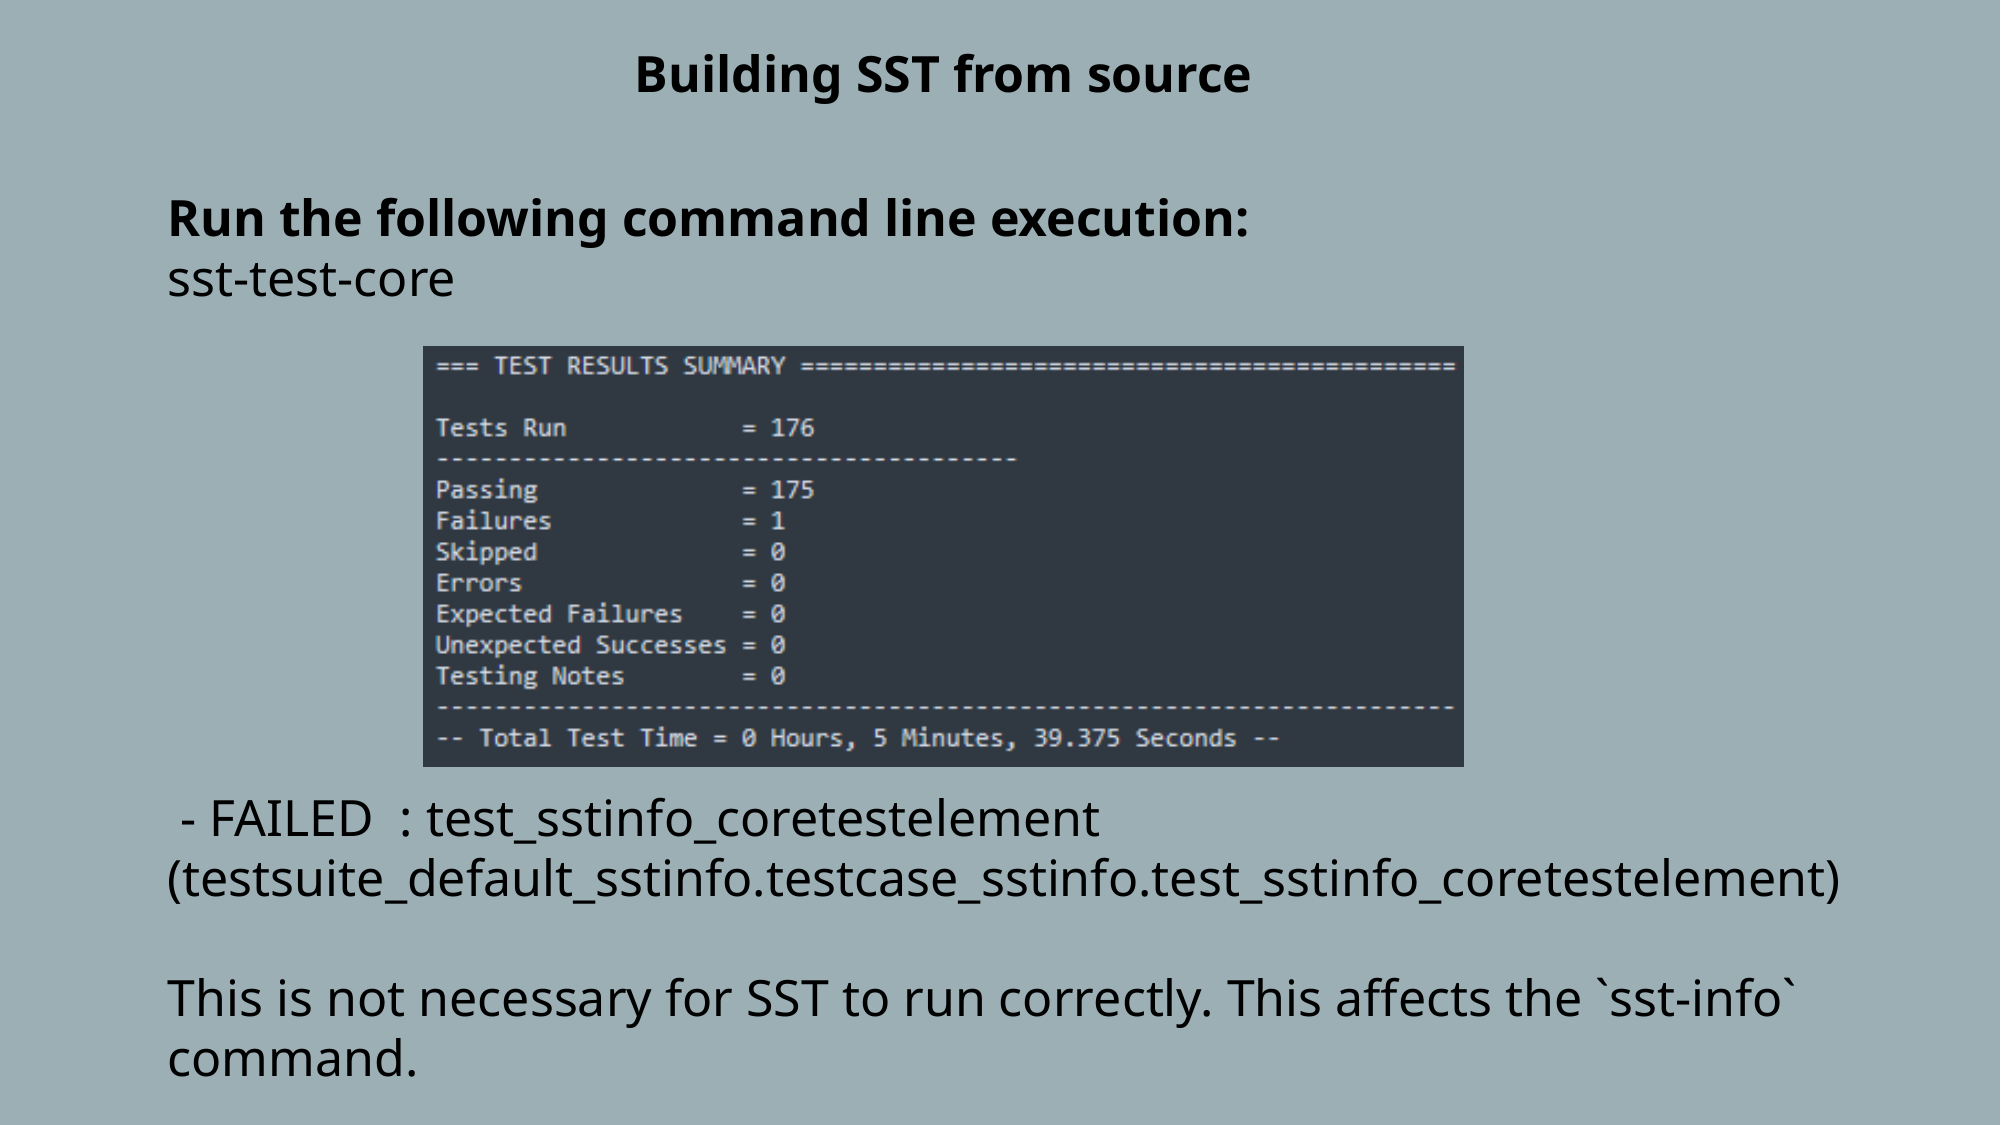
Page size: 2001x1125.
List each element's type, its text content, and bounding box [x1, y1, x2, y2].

text_box Run the following command line execution: sst-test-core - FAILED : test_sstinfo_coretestelement (testsuite_default_sstinfo.testcase_sstinfo.test_sstinfo_coretestelement) This is not necessary for SST to run correctly. This affects the `sst-info` command. [152, 179, 1906, 1125]
picture [423, 346, 1464, 767]
text_box Building SST from source [619, 35, 1268, 110]
